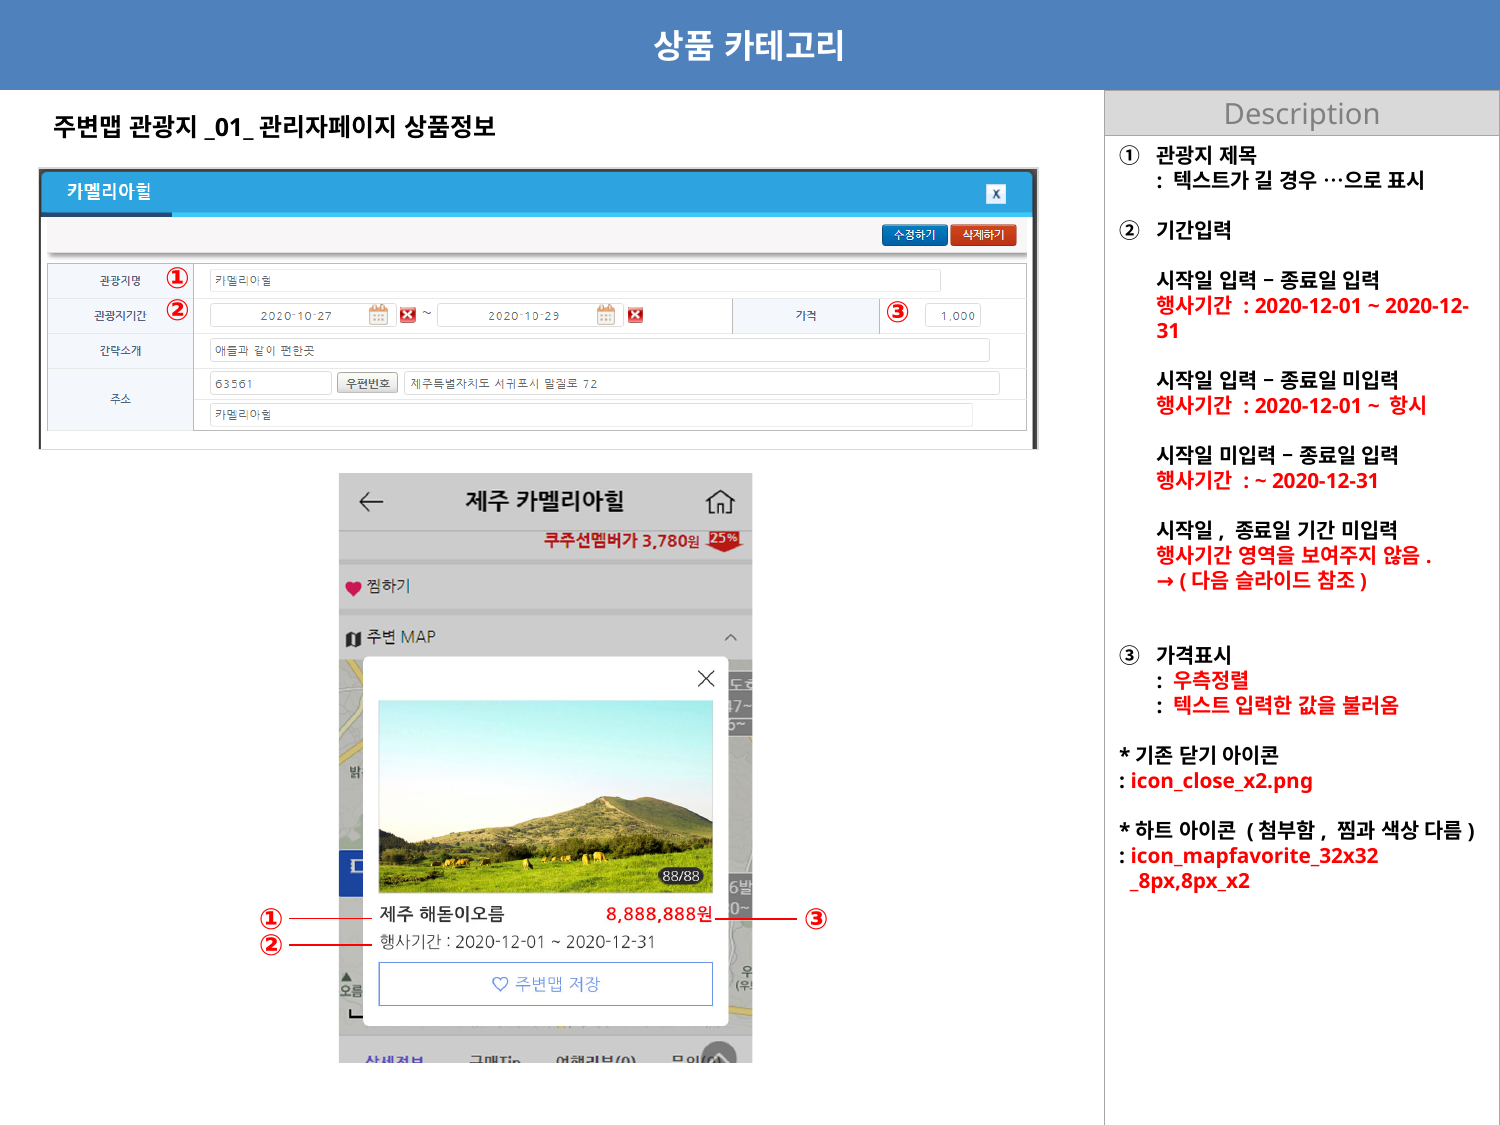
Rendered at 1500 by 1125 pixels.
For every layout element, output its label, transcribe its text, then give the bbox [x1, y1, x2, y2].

text_box 관광지 제목 : 텍스트가 길 경우 …으로 표시 기간입력 시작일 입력 – 종료일 입력 행사기간 : 2020-12-01 ~ 2020-12-31 시작일 입력 – 종료일 미입력 행사기간 : 2020-12-01 ~ 항시 시작일 미입력 – 종료일 입력 행사기간 : ~ 2020-12-31 시작일, 종료일 기간 미입력 행사기간 영역을 보여주지 않음. → (다음 슬라이드 참조) 가격표시 : 우측정렬 : 텍스트 입력한 값을 불러옴 *기존 닫기 아이콘 : icon_close_x2.png *하트 아이콘 (첨부함, 찜과 색상 다름) : icon_mapfavorite_32x32 _8px,8px_x2 [1102, 134, 1500, 1125]
text_box ③ [789, 893, 844, 943]
text_box ① [243, 893, 299, 943]
picture [38, 168, 1038, 449]
picture [338, 473, 753, 1063]
text_box Description [1102, 92, 1500, 134]
text_box ② [244, 919, 299, 969]
text_box 주변맵 관광지_01_관리자페이지 상품정보 [38, 103, 512, 149]
text_box 상품 카테고리 [0, 0, 1500, 92]
